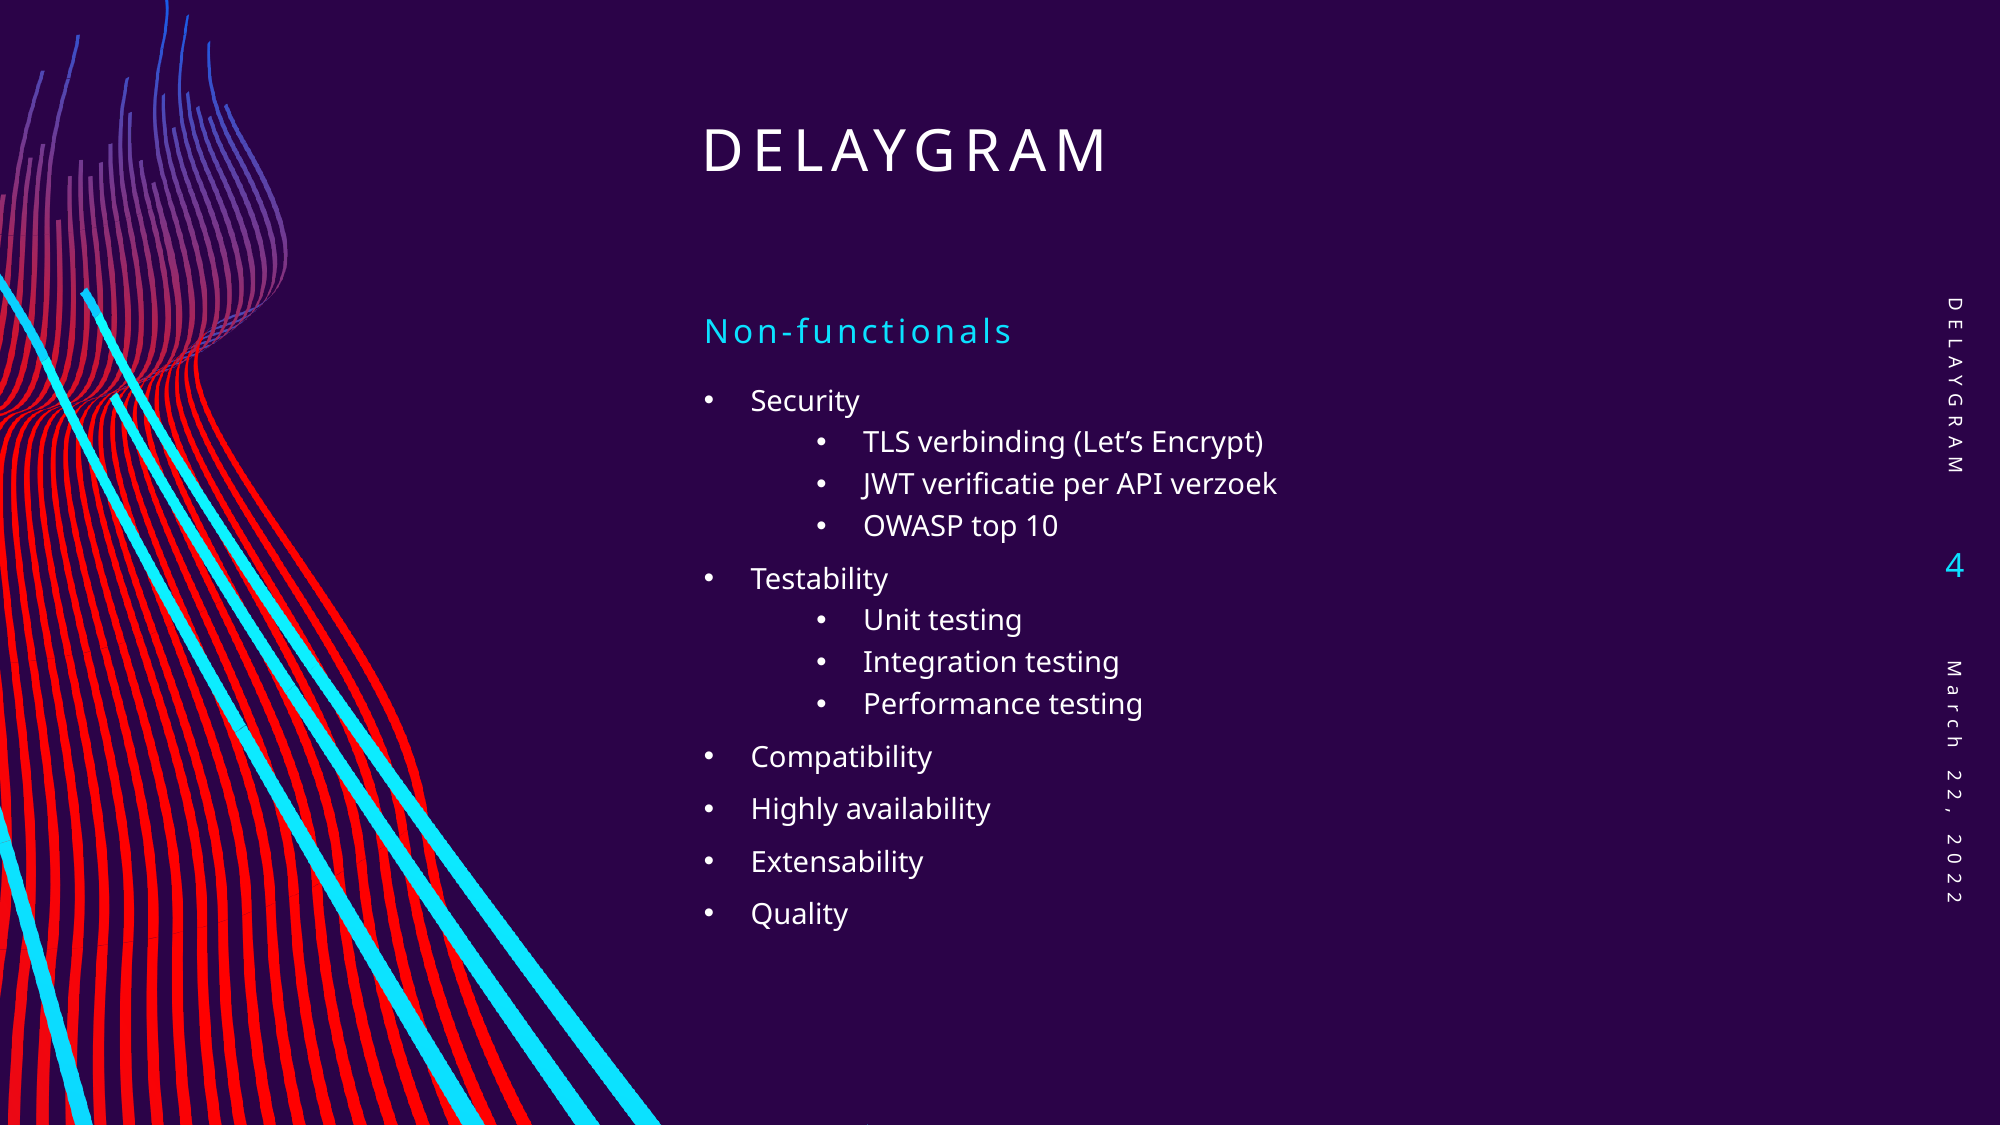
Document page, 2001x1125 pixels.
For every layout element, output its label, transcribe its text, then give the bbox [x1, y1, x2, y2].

list Security TLS verbinding (Let’s Encrypt) JWT verificatie per API verzoek OWASP top 10 Testability Unit testing Integration testing Performance testing Compatibility Highly availability Extensability Quality [688, 357, 1657, 930]
title Delaygram [686, 114, 1494, 224]
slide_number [1925, 645, 1986, 1080]
slide_number 4 [1889, 519, 1980, 615]
footer DELAYGRAM [1926, 33, 1987, 489]
list Non-functionals [688, 307, 1109, 357]
picture [0, 0, 2000, 1125]
